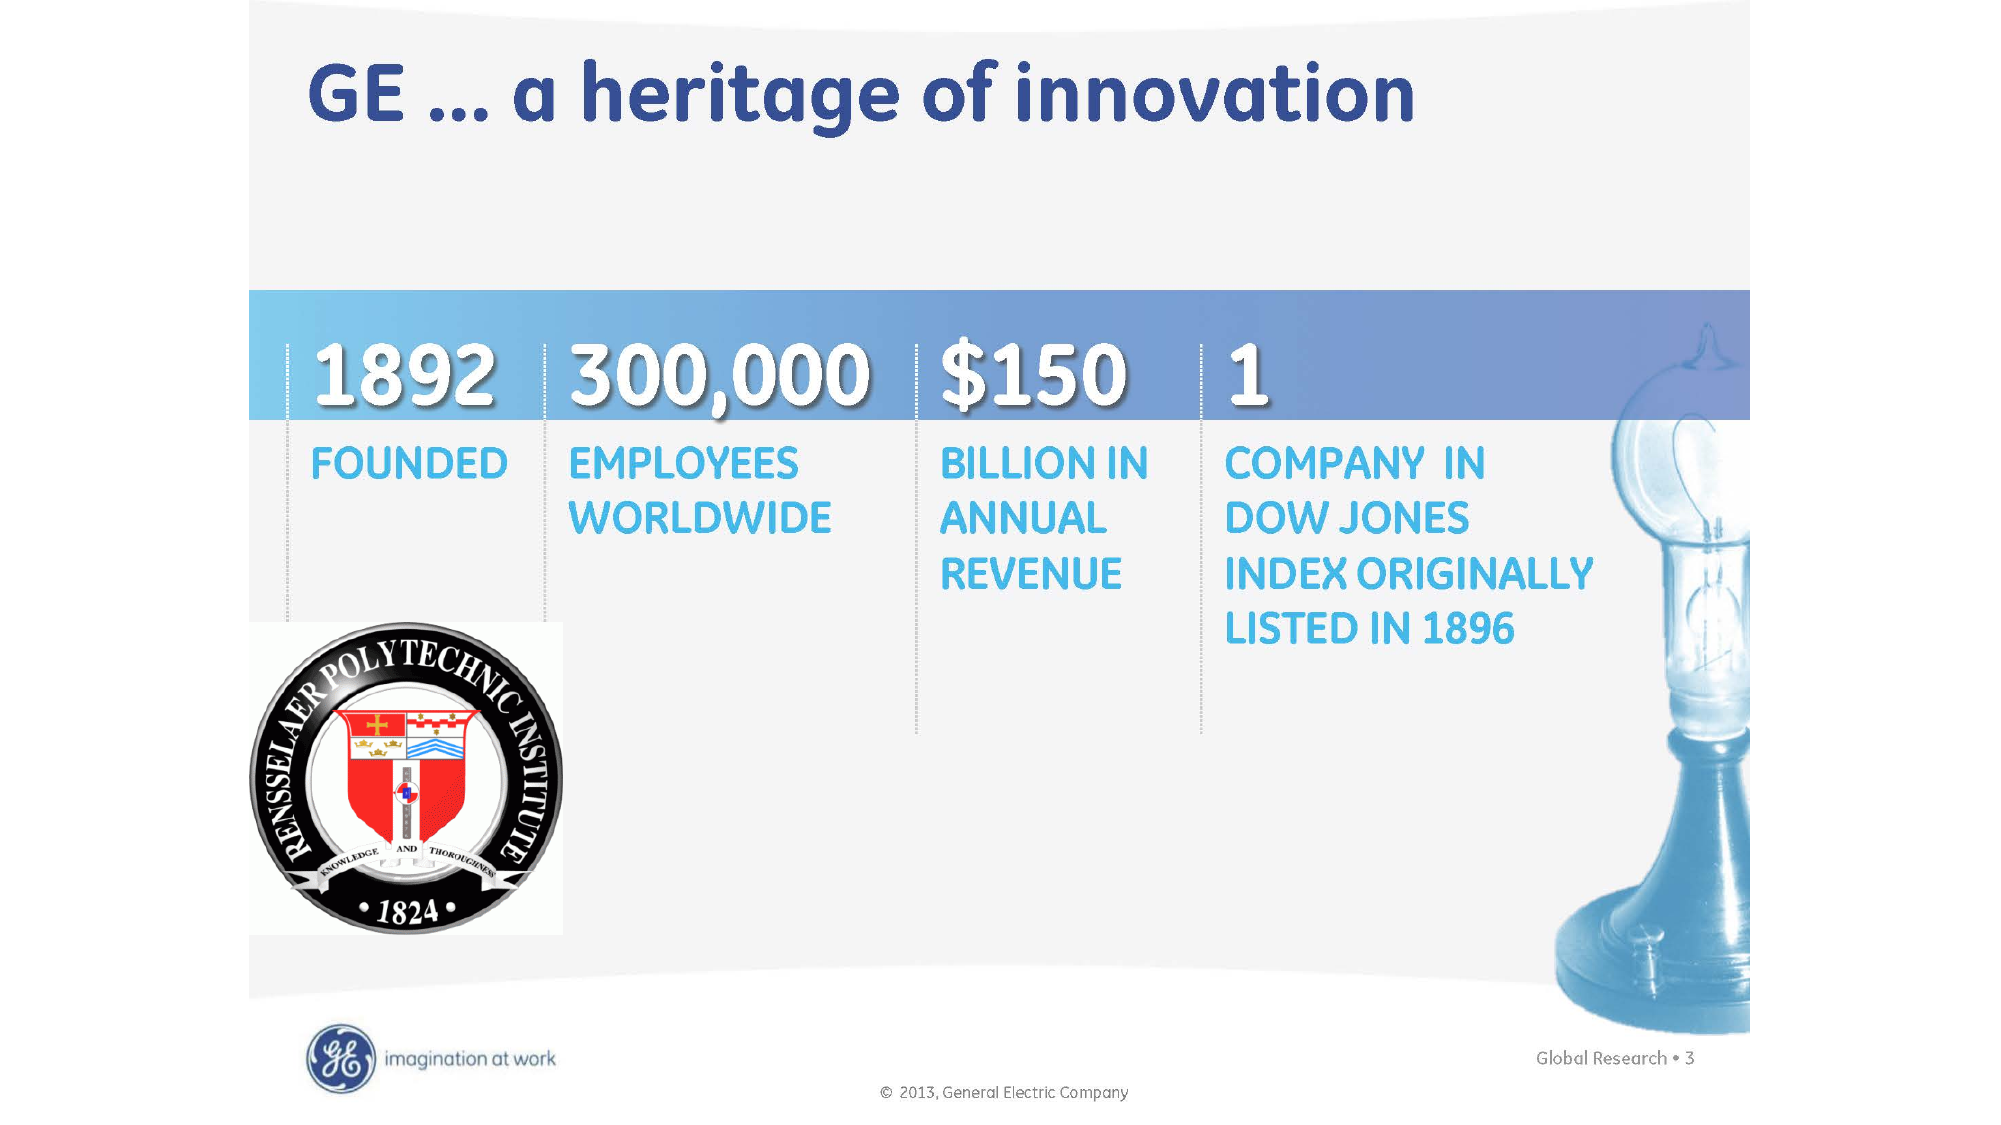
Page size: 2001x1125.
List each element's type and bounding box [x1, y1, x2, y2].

list [249, 0, 1751, 1125]
picture [249, 622, 563, 935]
